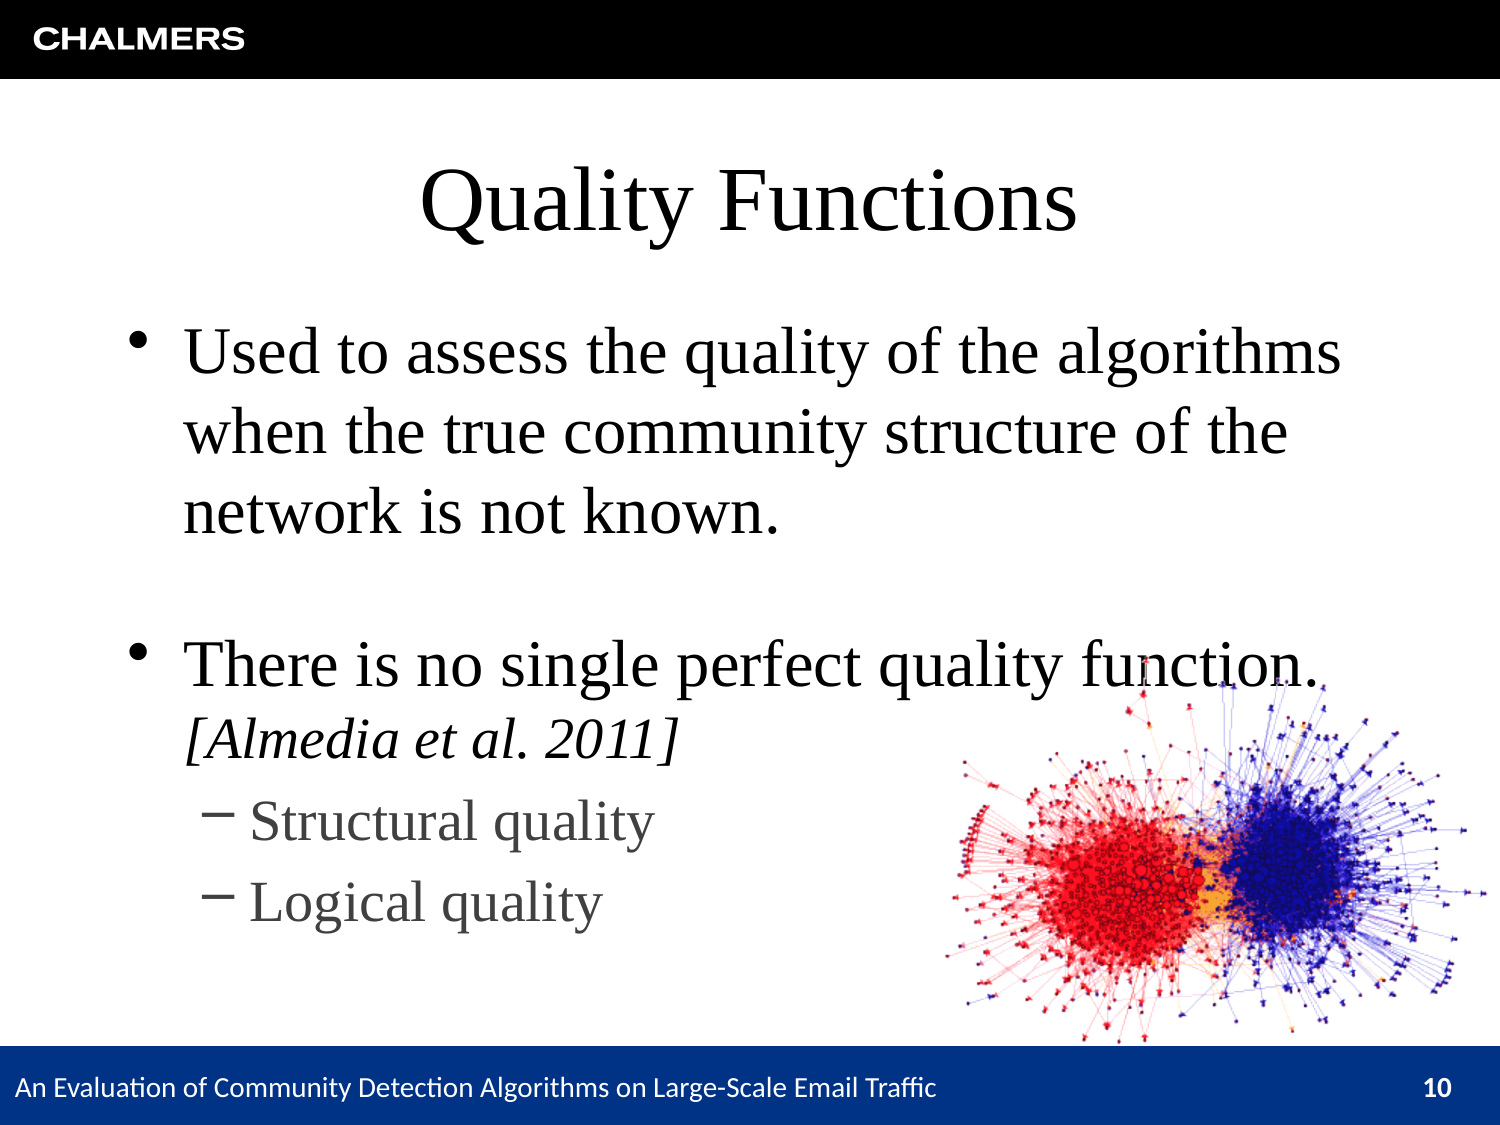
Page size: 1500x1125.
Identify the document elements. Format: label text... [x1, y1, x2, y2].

title Quality Functions [111, 99, 1388, 288]
picture [937, 653, 1500, 1048]
list Used to assess the quality of the algorithms when the true community structure of the network is not known. There is no single perfect quality function. [Almedia et al. 2011] Structural quality Logical quality [111, 299, 1388, 976]
